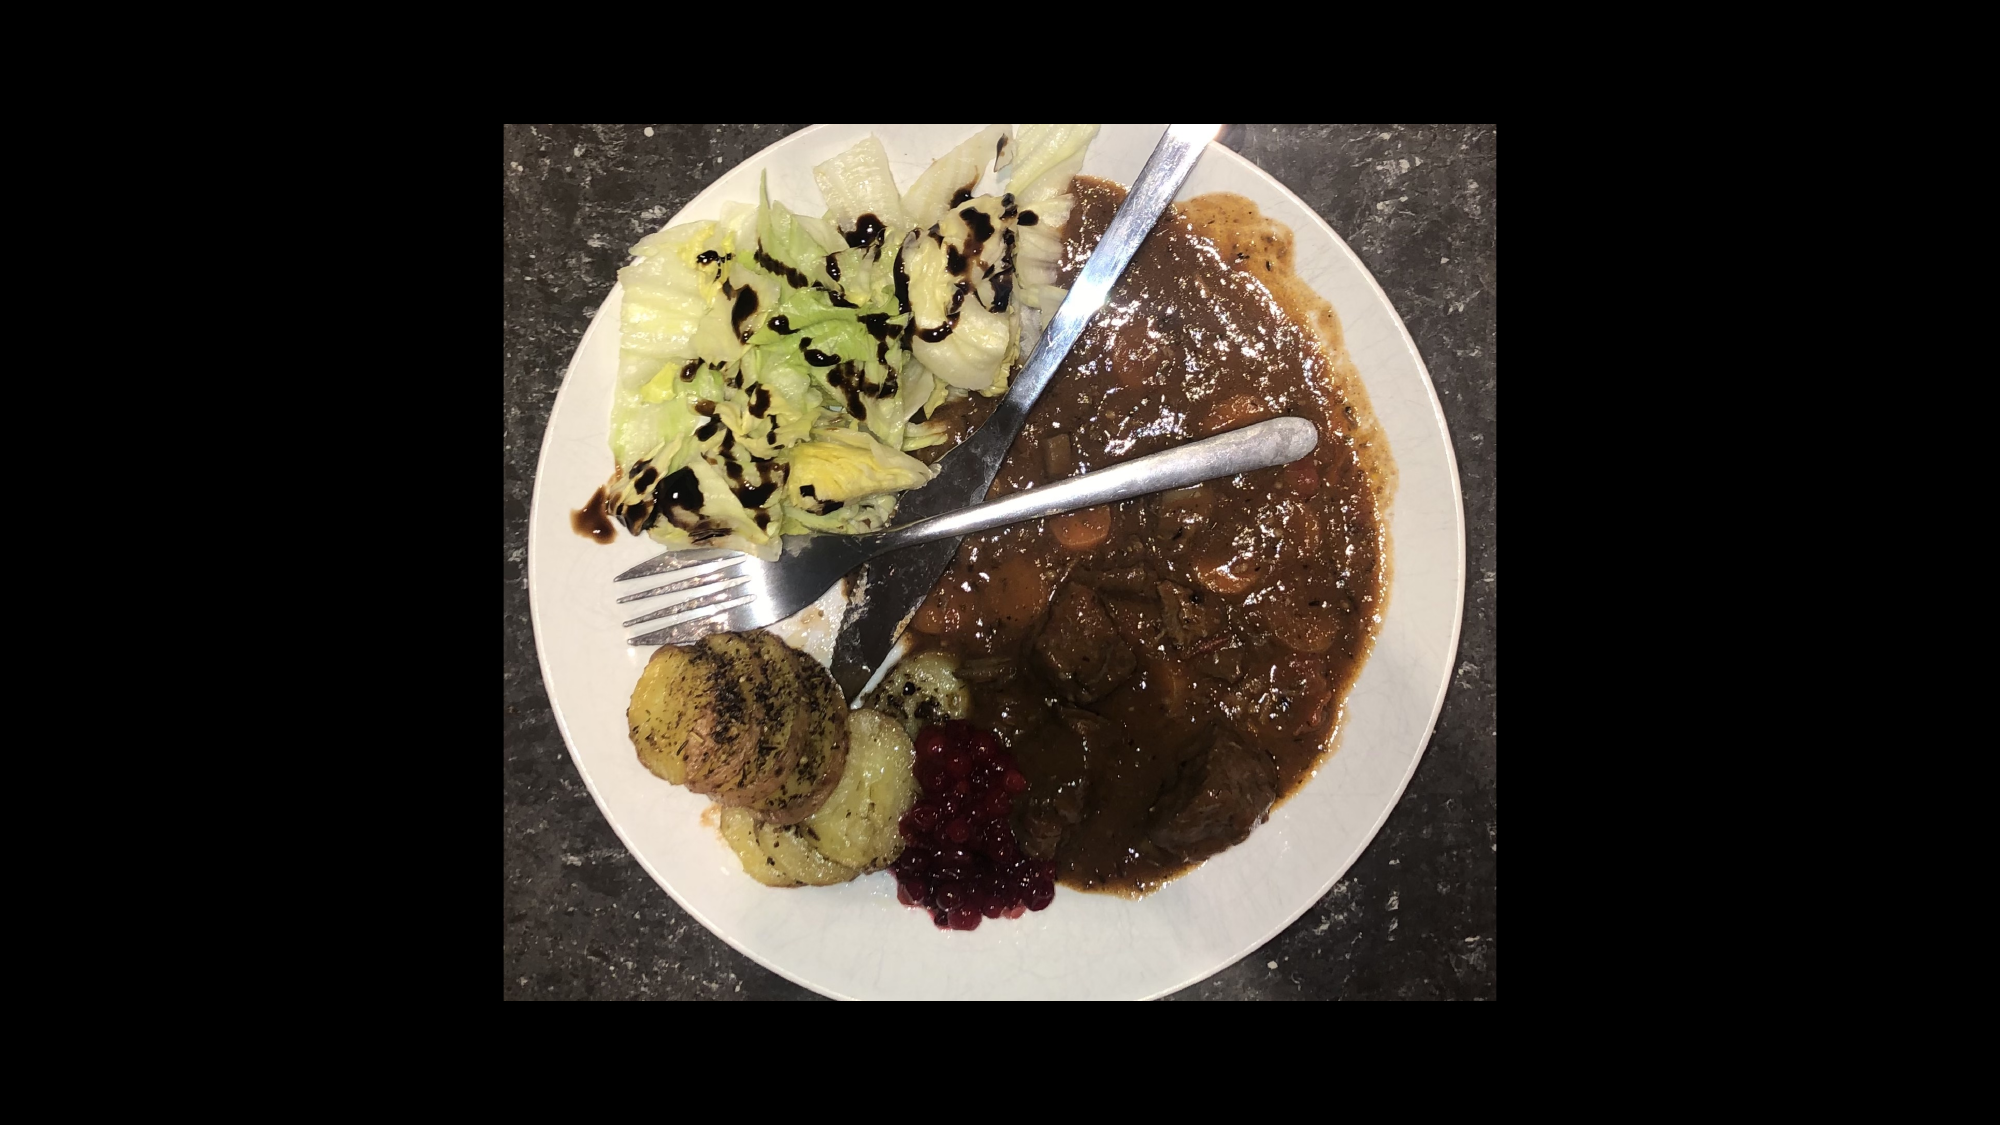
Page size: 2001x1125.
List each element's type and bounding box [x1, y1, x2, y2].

picture [503, 124, 1497, 1001]
